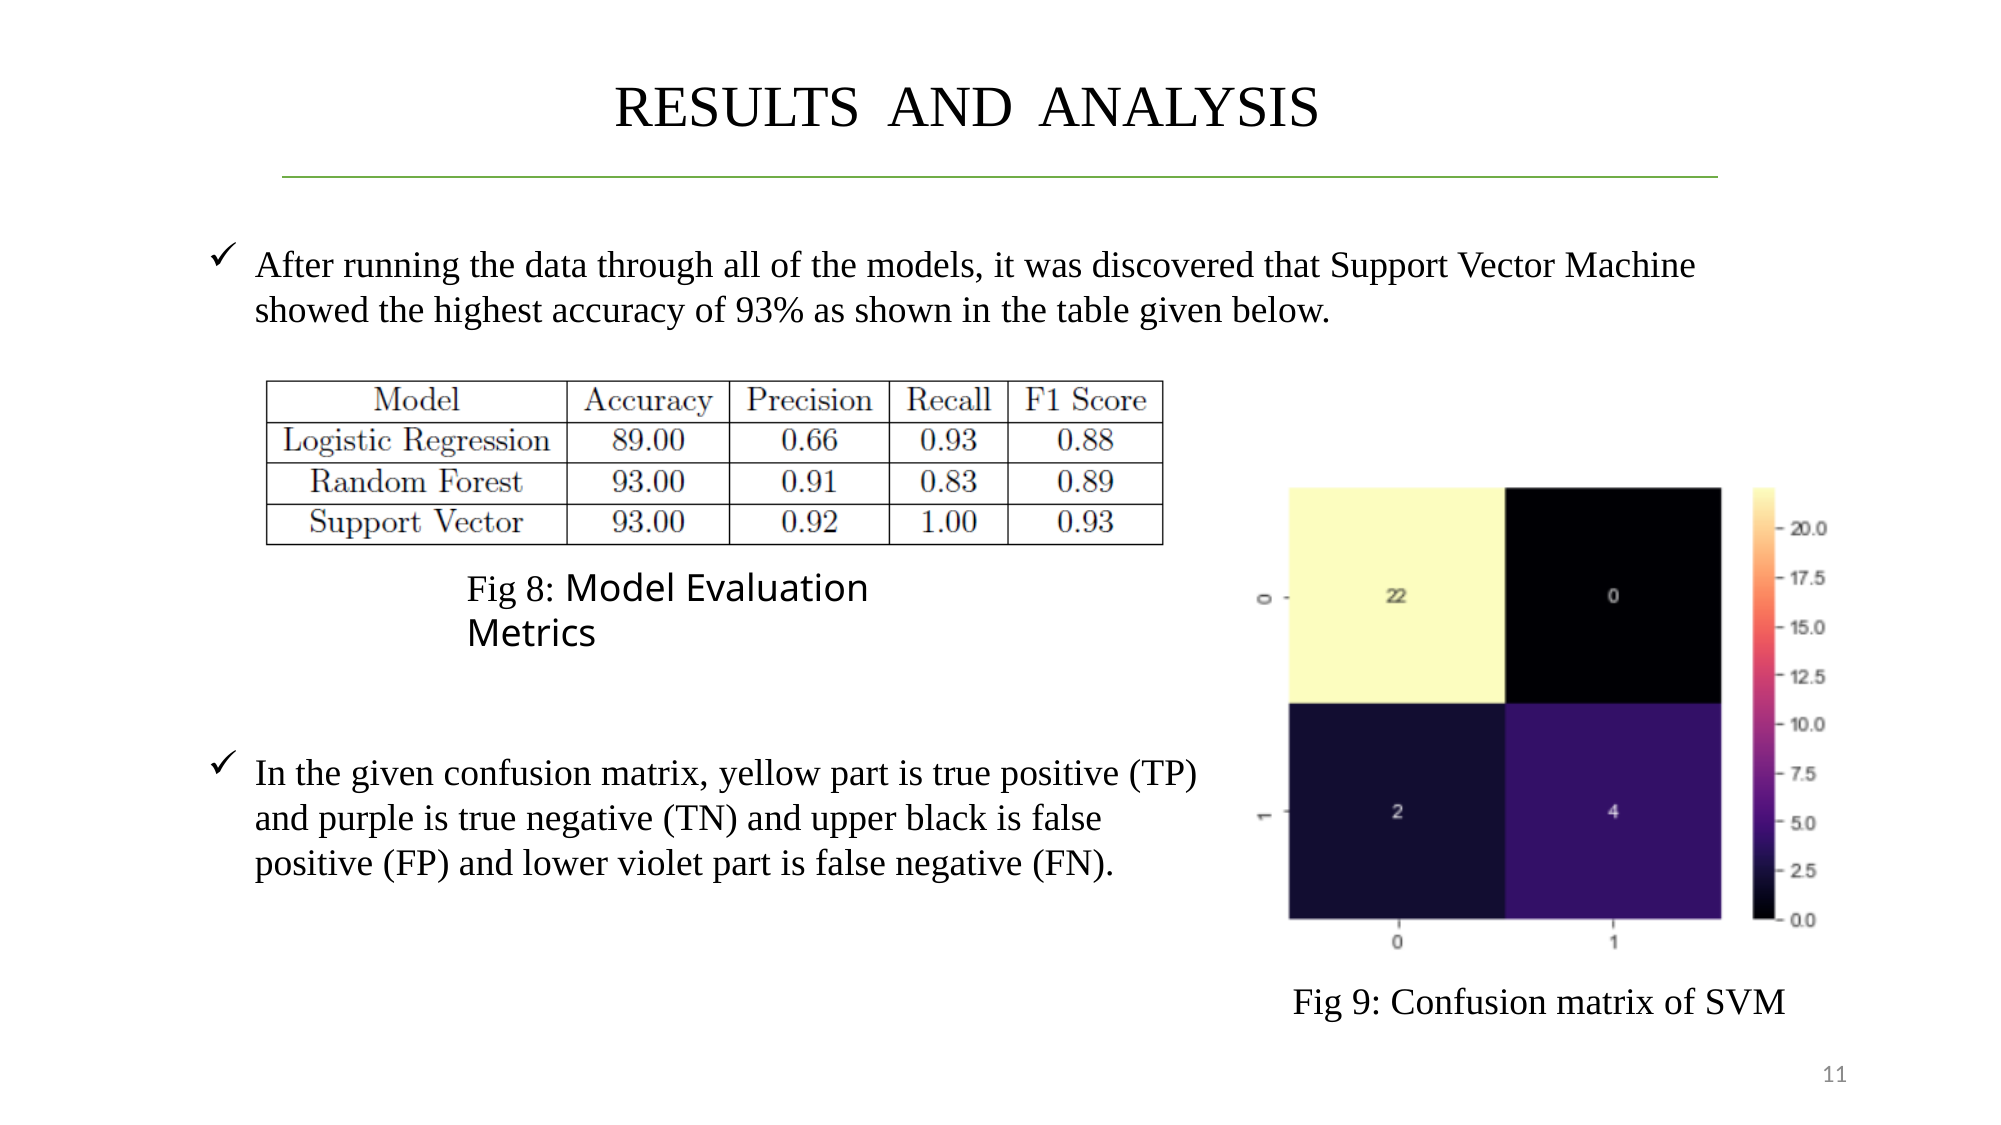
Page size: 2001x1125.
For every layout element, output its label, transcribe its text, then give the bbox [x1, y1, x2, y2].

text_box In the given confusion matrix, yellow part is true positive (TP) and purple is true negative (TN) and upper black is false positive (FP) and lower violet part is false negative (FN). [193, 740, 1229, 891]
text_box Fig 8: Model Evaluation Metrics [451, 557, 979, 662]
picture [1229, 468, 1867, 968]
slide_number 11 [1412, 1042, 1863, 1103]
text_box After running the data through all of the models, it was discovered that Support Vector Machine showed the highest accuracy of 93% as shown in the table given below. [193, 232, 1744, 338]
text_box Fig 9: Confusion matrix of SVM [1277, 969, 1890, 1029]
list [252, 369, 1179, 557]
title RESULTS AND ANALYSIS [517, 36, 1419, 176]
